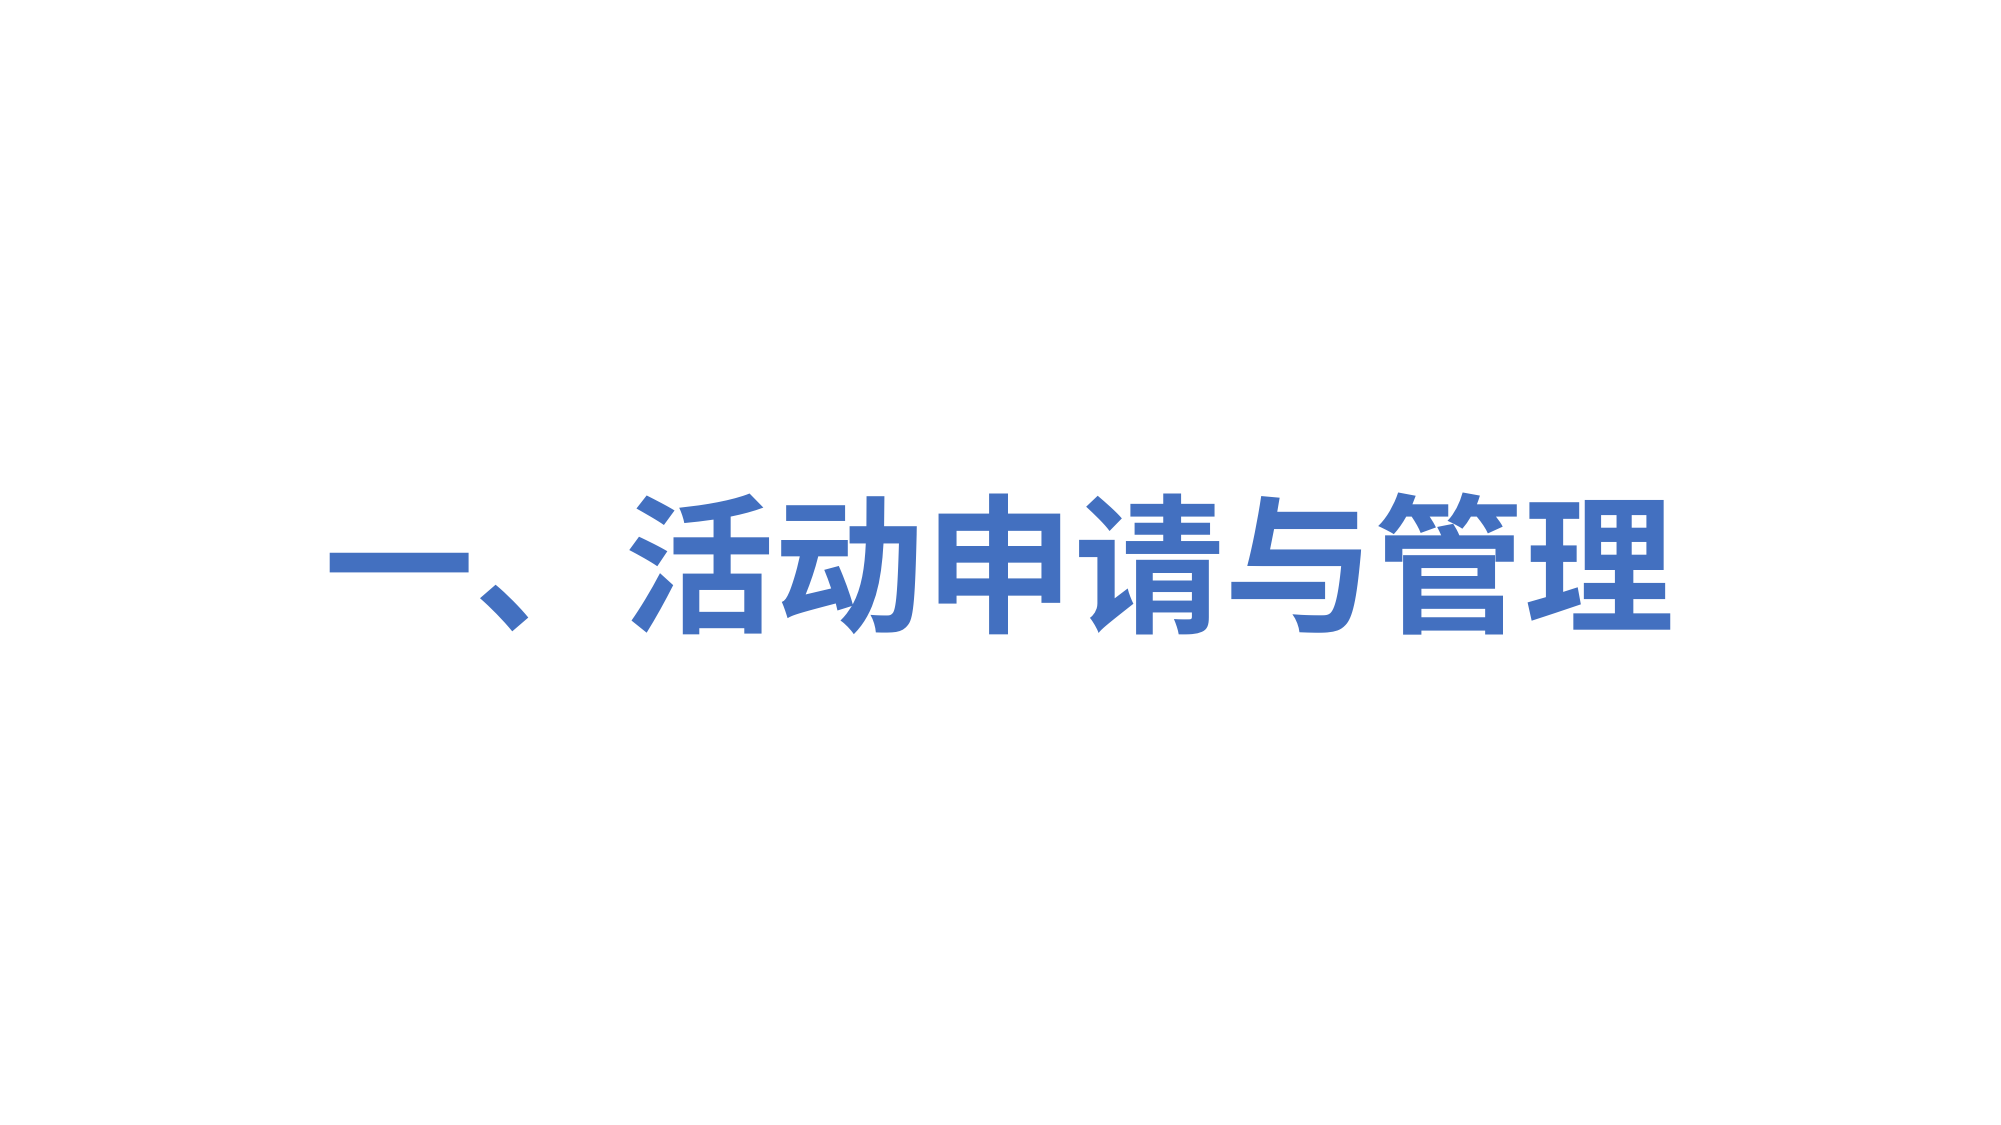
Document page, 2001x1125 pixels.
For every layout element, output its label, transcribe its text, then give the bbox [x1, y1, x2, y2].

text_box 一、活动申请与管理 [310, 463, 1690, 659]
